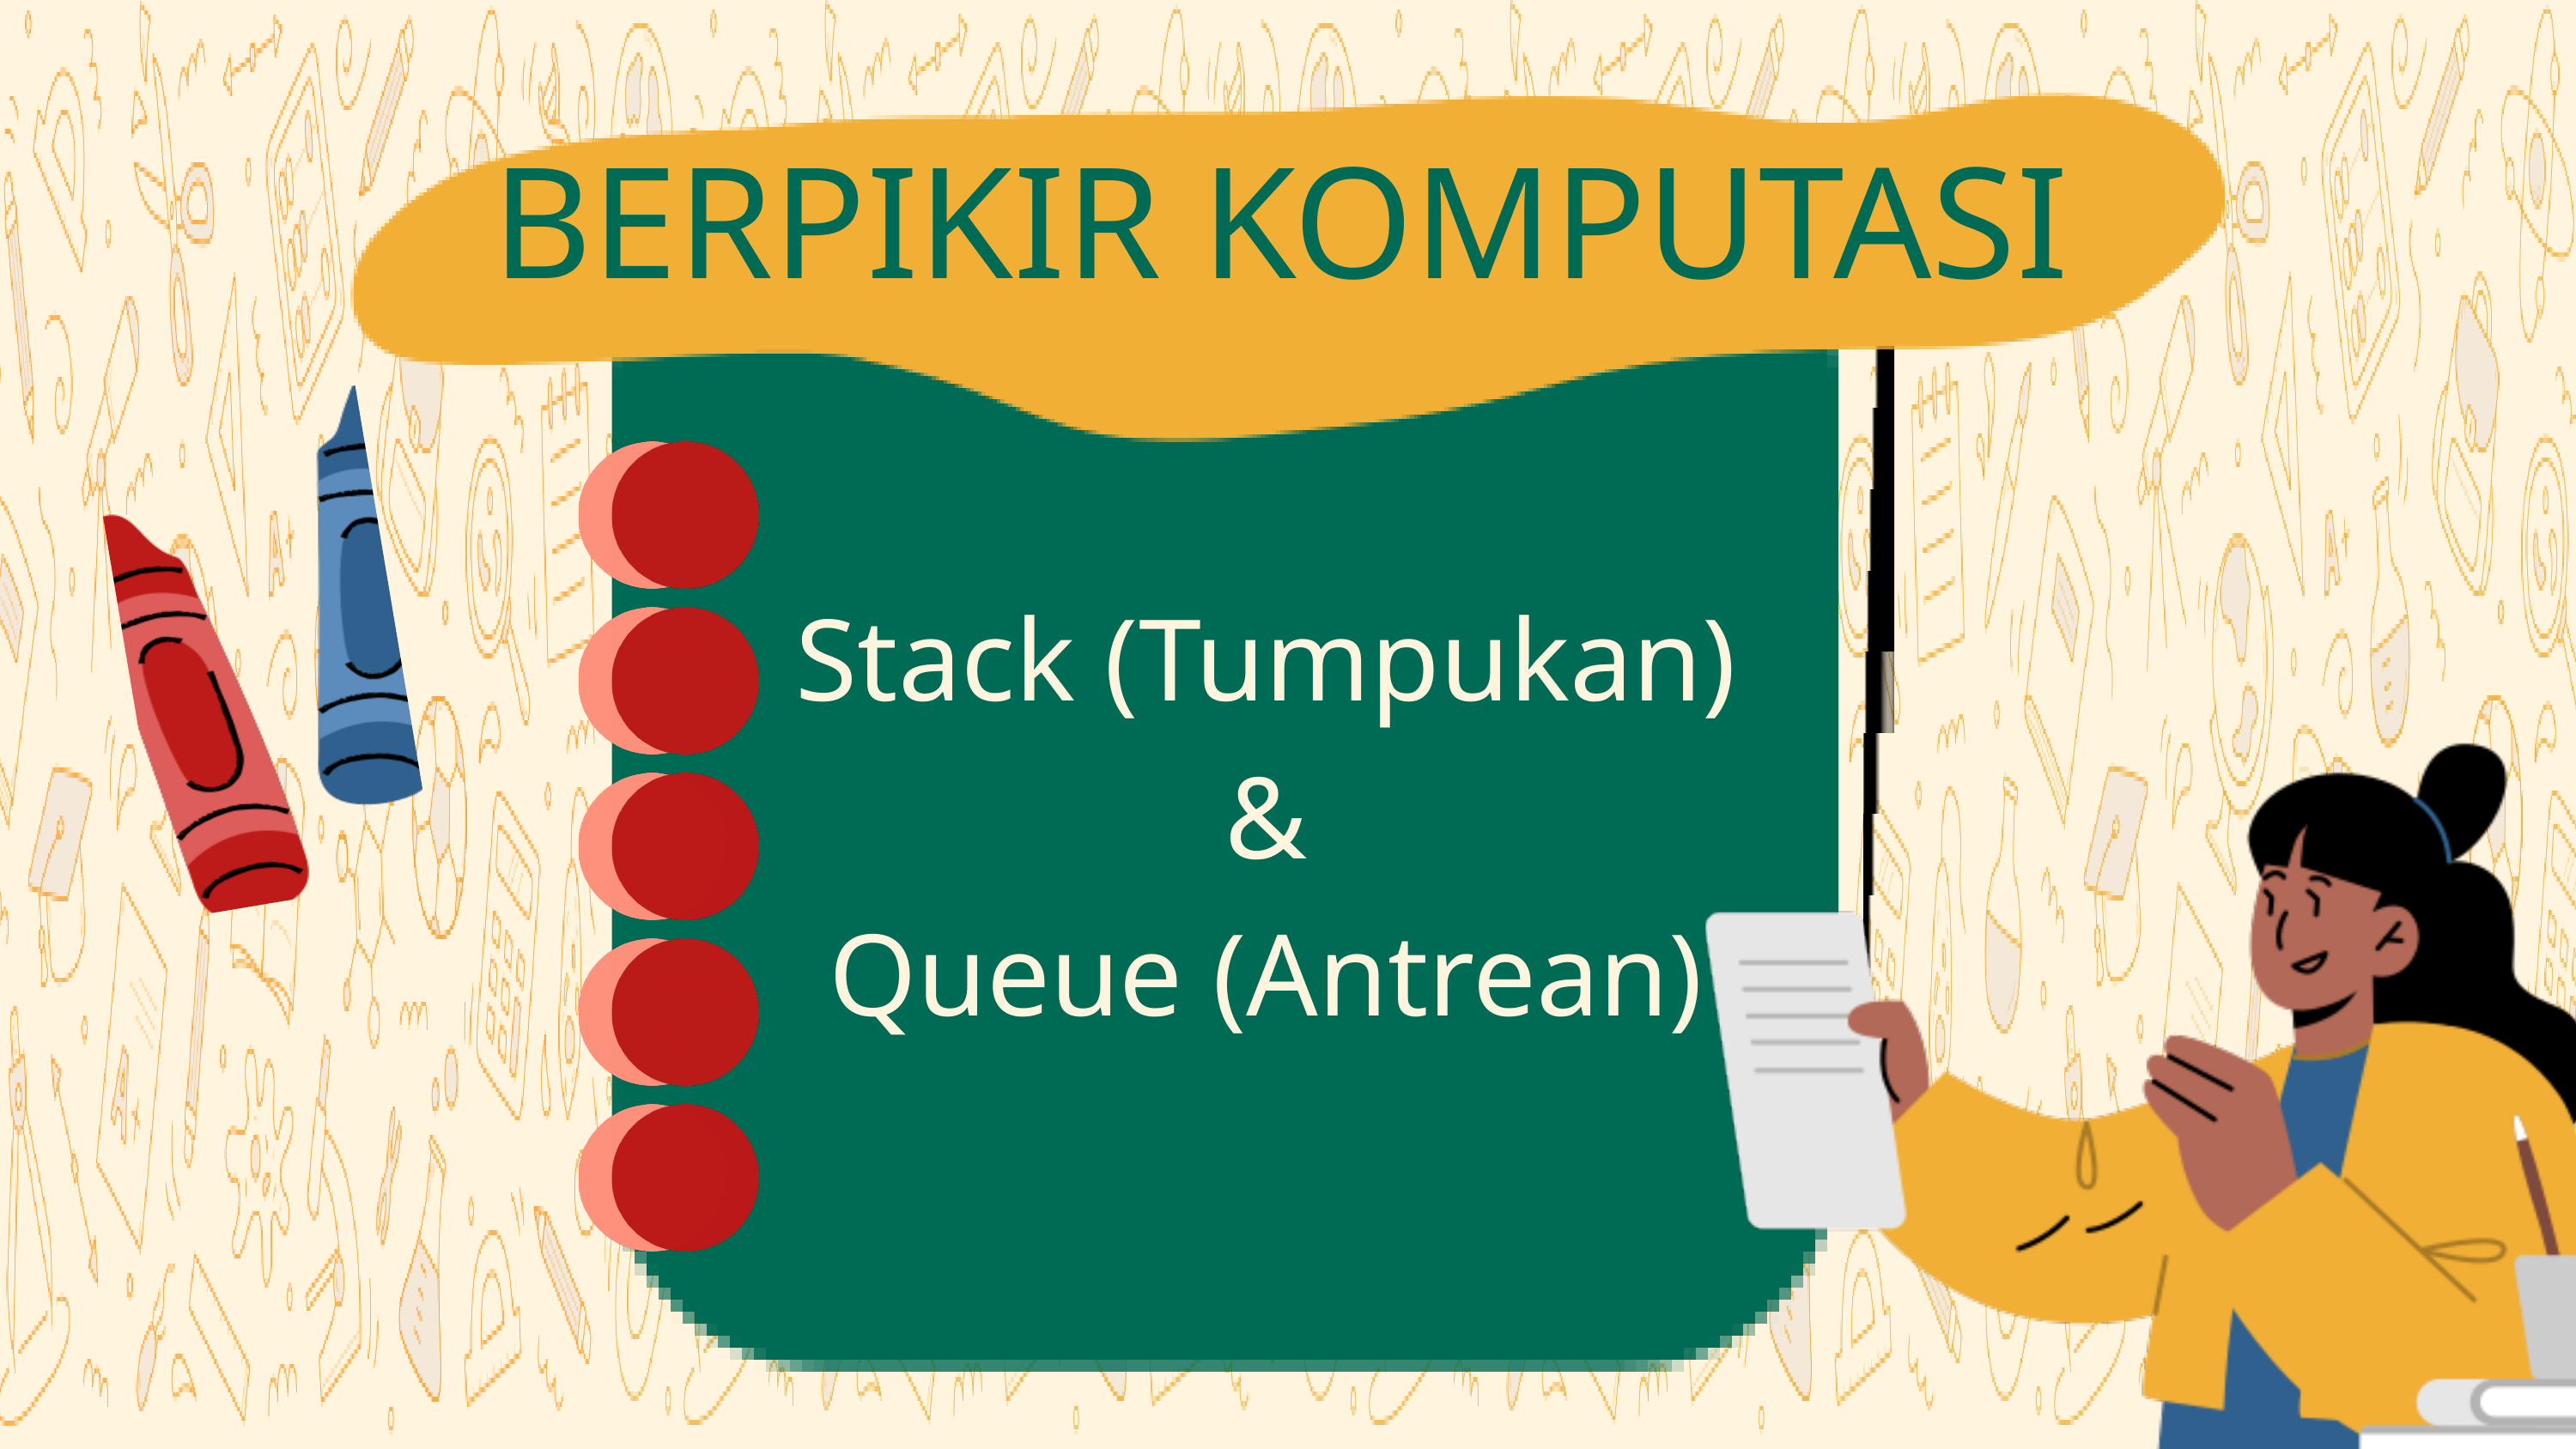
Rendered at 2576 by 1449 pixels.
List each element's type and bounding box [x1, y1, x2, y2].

text_box [0, 0, 2576, 1449]
